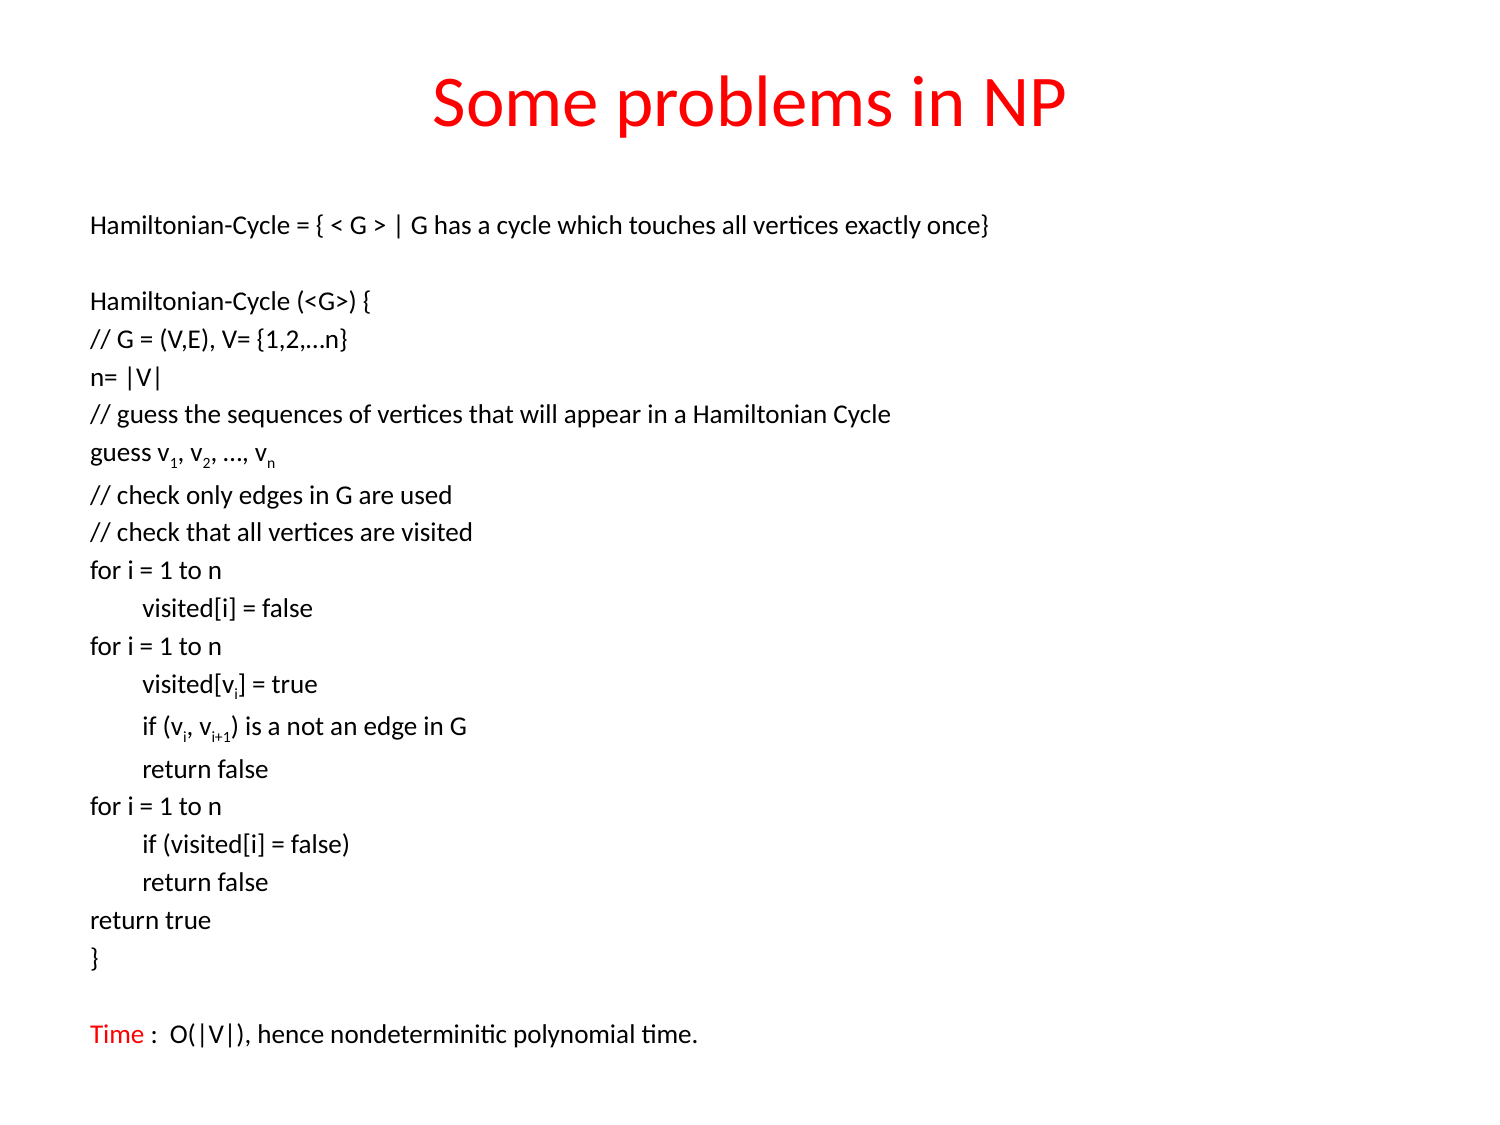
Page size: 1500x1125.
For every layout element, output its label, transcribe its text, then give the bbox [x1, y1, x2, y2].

list Hamiltonian-Cycle = { < G > | G has a cycle which touches all vertices exactly once} Hamiltonian-Cycle (<G>) { // G = (V,E), V= {1,2,…n} n= |V| // guess the sequences of vertices that will appear in a Hamiltonian Cycle guess v1, v2, …, vn // check only edges in G are used // check that all vertices are visited for i = 1 to n visited[i] = false for i = 1 to n visited[vi] = true if (vi, vi+1) is a not an edge in G return false for i = 1 to n if (visited[i] = false) return false return true } Time : O(|V|), hence nondeterminitic polynomial time. [75, 200, 1425, 1063]
title Some problems in NP [75, 45, 1425, 150]
